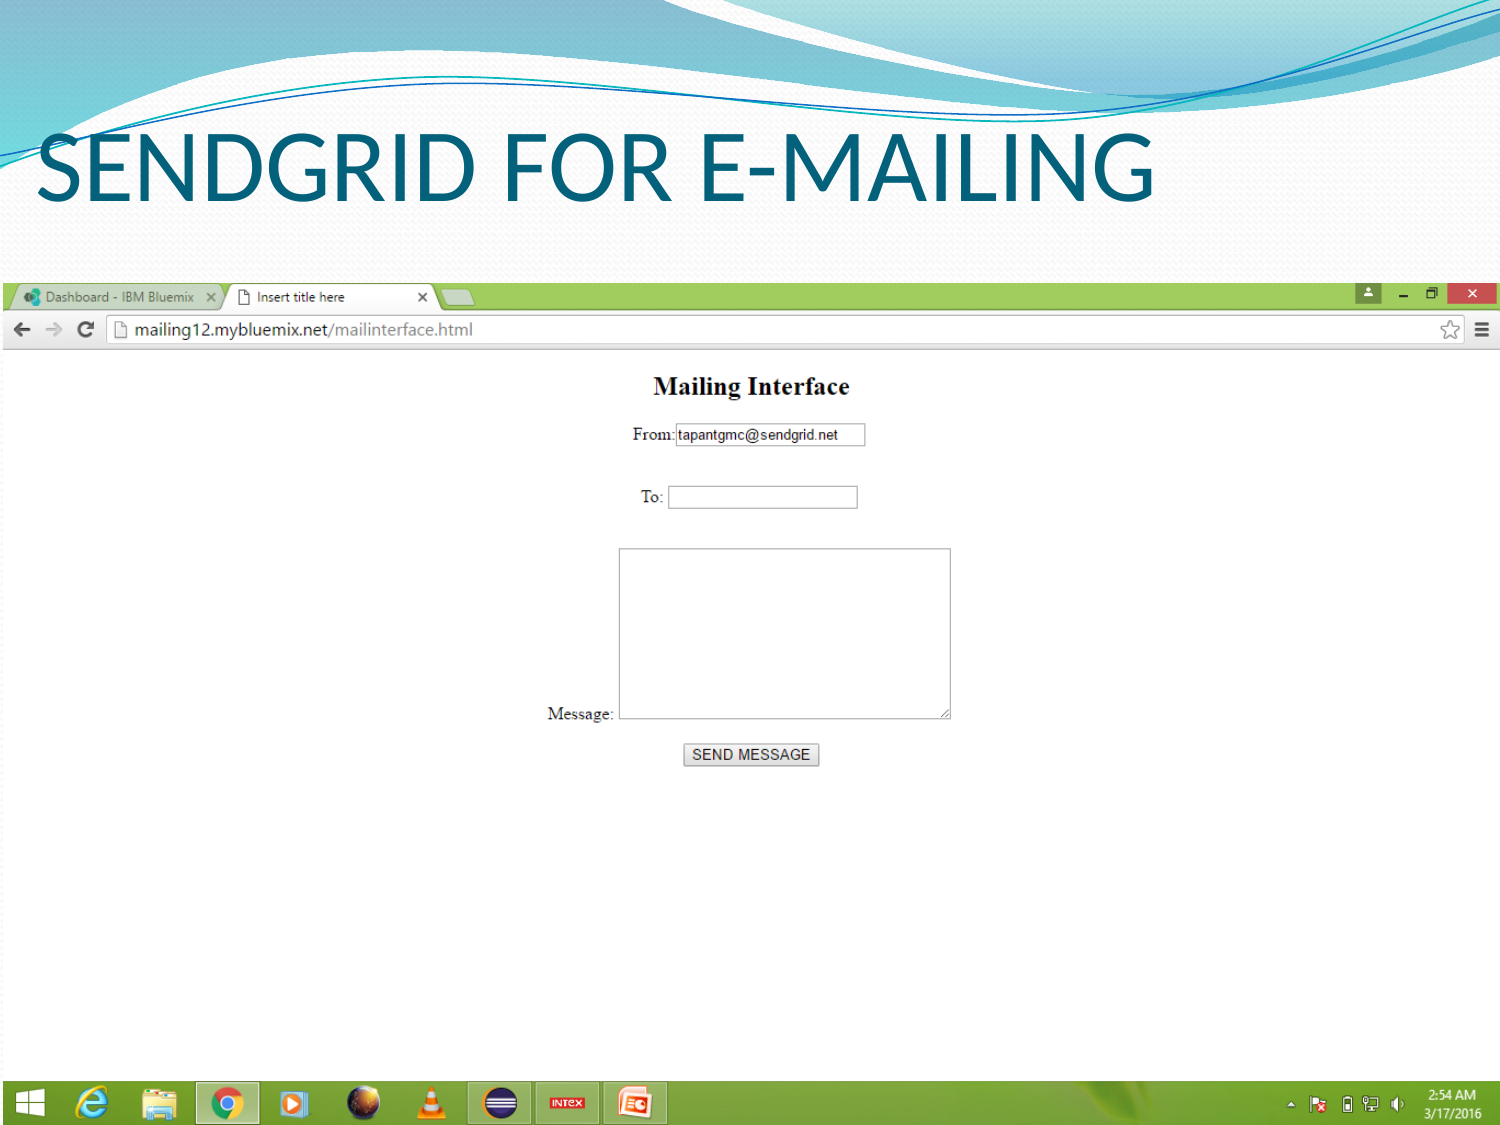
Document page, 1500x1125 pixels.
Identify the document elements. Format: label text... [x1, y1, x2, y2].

title SENDGRID FOR E-MAILING [35, 35, 1386, 223]
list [3, 283, 1500, 1125]
